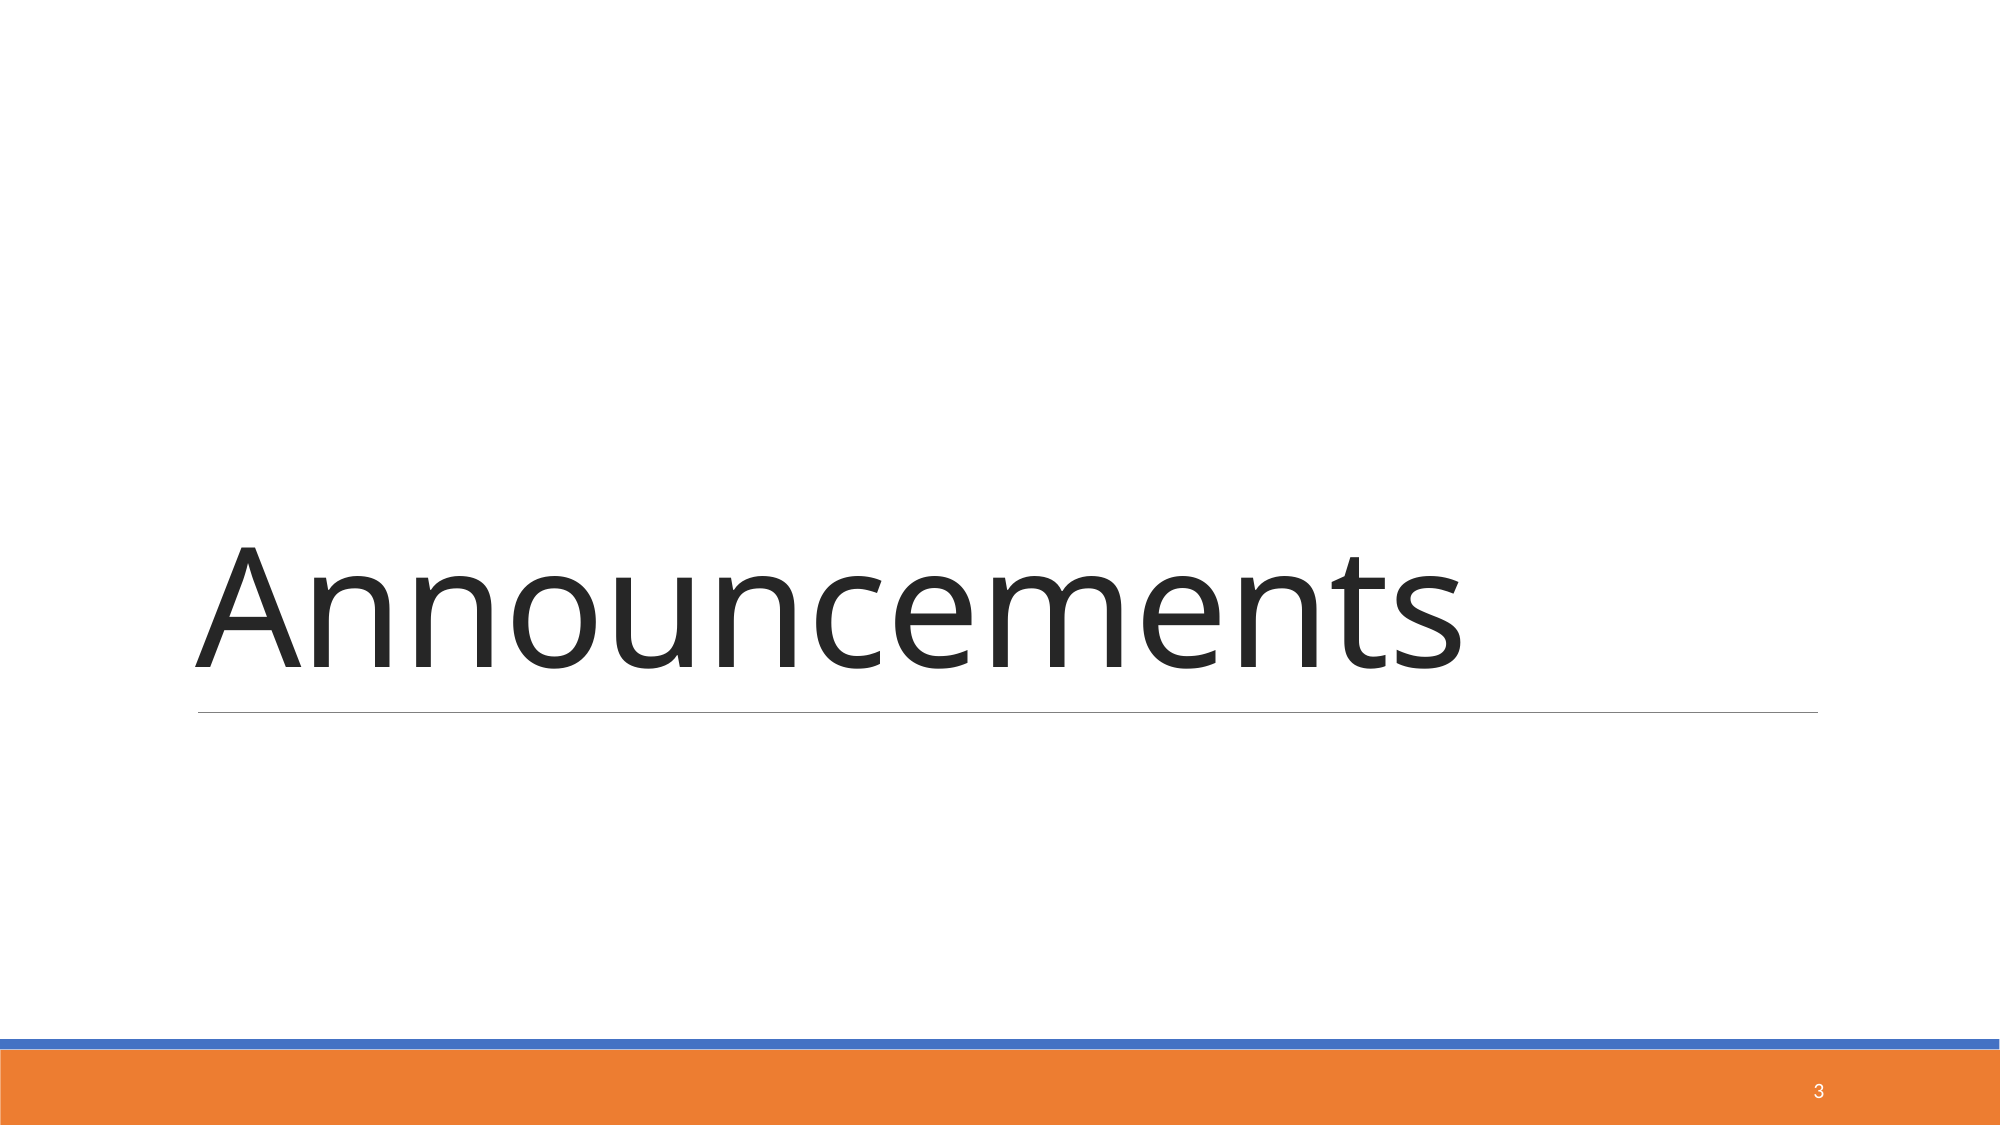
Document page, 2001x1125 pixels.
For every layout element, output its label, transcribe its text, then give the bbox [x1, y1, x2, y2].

title Announcements [180, 124, 1830, 710]
slide_number 3 [1624, 1059, 1840, 1120]
